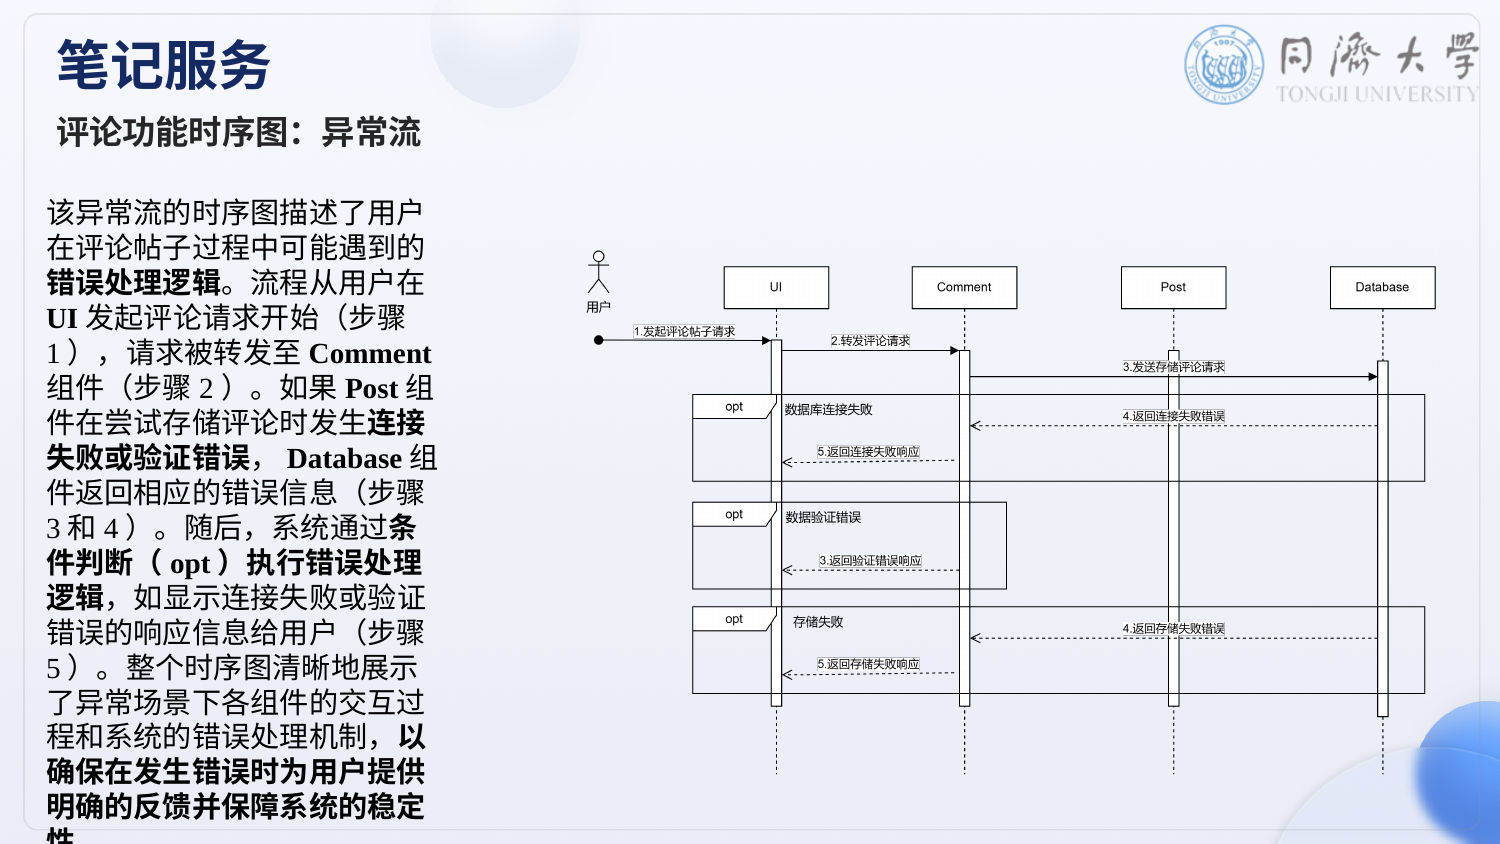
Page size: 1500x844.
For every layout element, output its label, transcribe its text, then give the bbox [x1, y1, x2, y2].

text_box 该异常流的时序图描述了用户在评论帖子过程中可能遇到的错误处理逻辑。流程从用户在UI发起评论请求开始（步骤1），请求被转发至Comment组件（步骤2）。如果Post组件在尝试存储评论时发生连接失败或验证错误，Database组件返回相应的错误信息（步骤3和4）。随后，系统通过条件判断（opt）执行错误处理逻辑，如显示连接失败或验证错误的响应信息给用户（步骤5）。整个时序图清晰地展示了异常场景下各组件的交互过程和系统的错误处理机制，以确保在发生错误时为用户提供明确的反馈并保障系统的稳定性。 [31, 187, 459, 844]
text_box 评论功能时序图：异常流 [41, 103, 875, 159]
picture [0, 0, 1500, 844]
text_box 笔记服务 [41, 7, 1160, 113]
